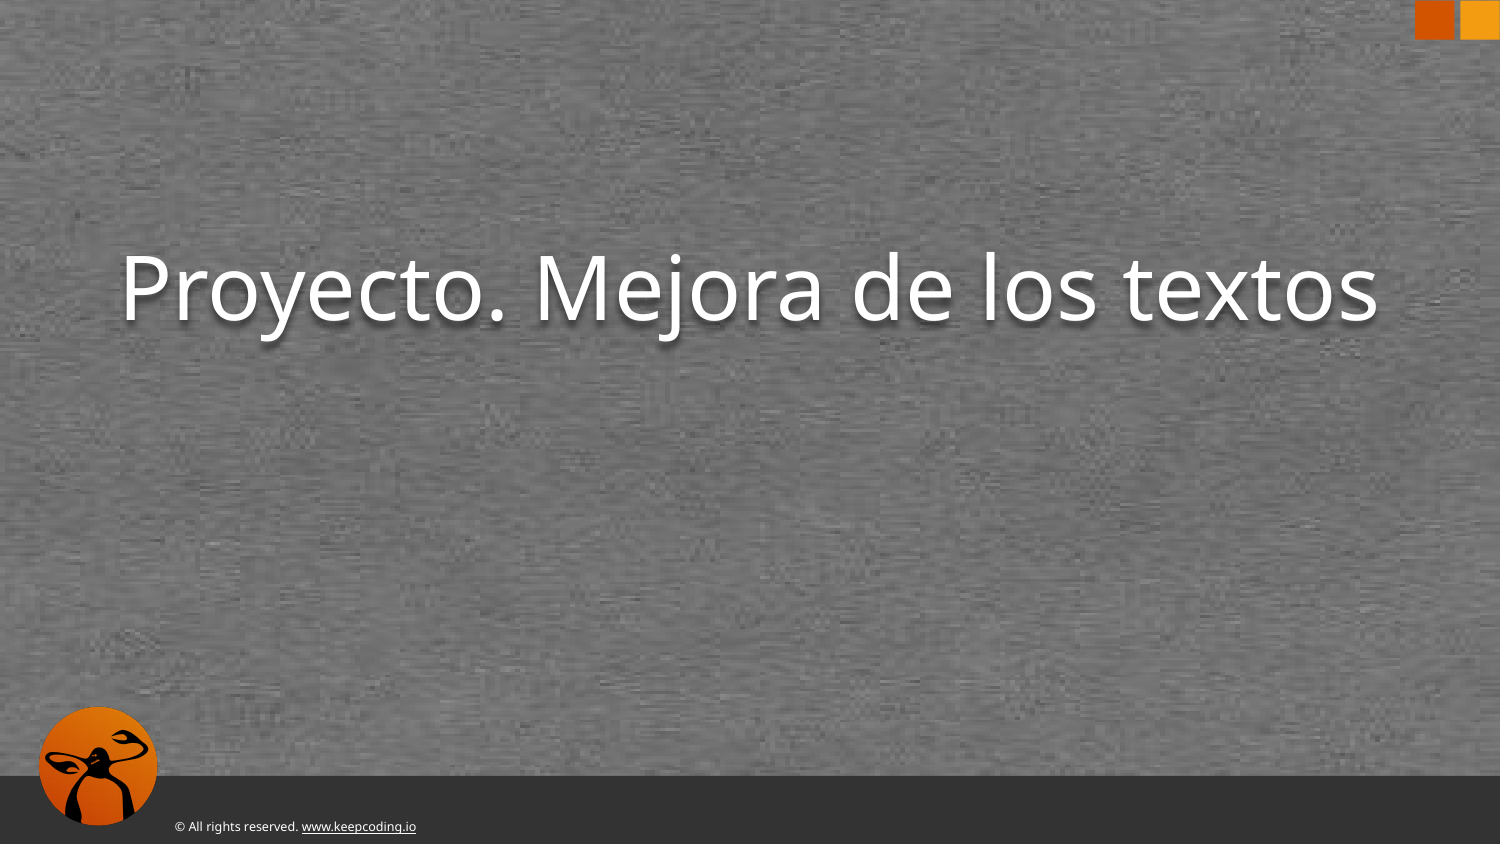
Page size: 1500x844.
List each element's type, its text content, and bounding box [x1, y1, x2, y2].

picture [0, 0, 1500, 844]
title Proyecto. Mejora de los textos [106, 141, 1393, 427]
